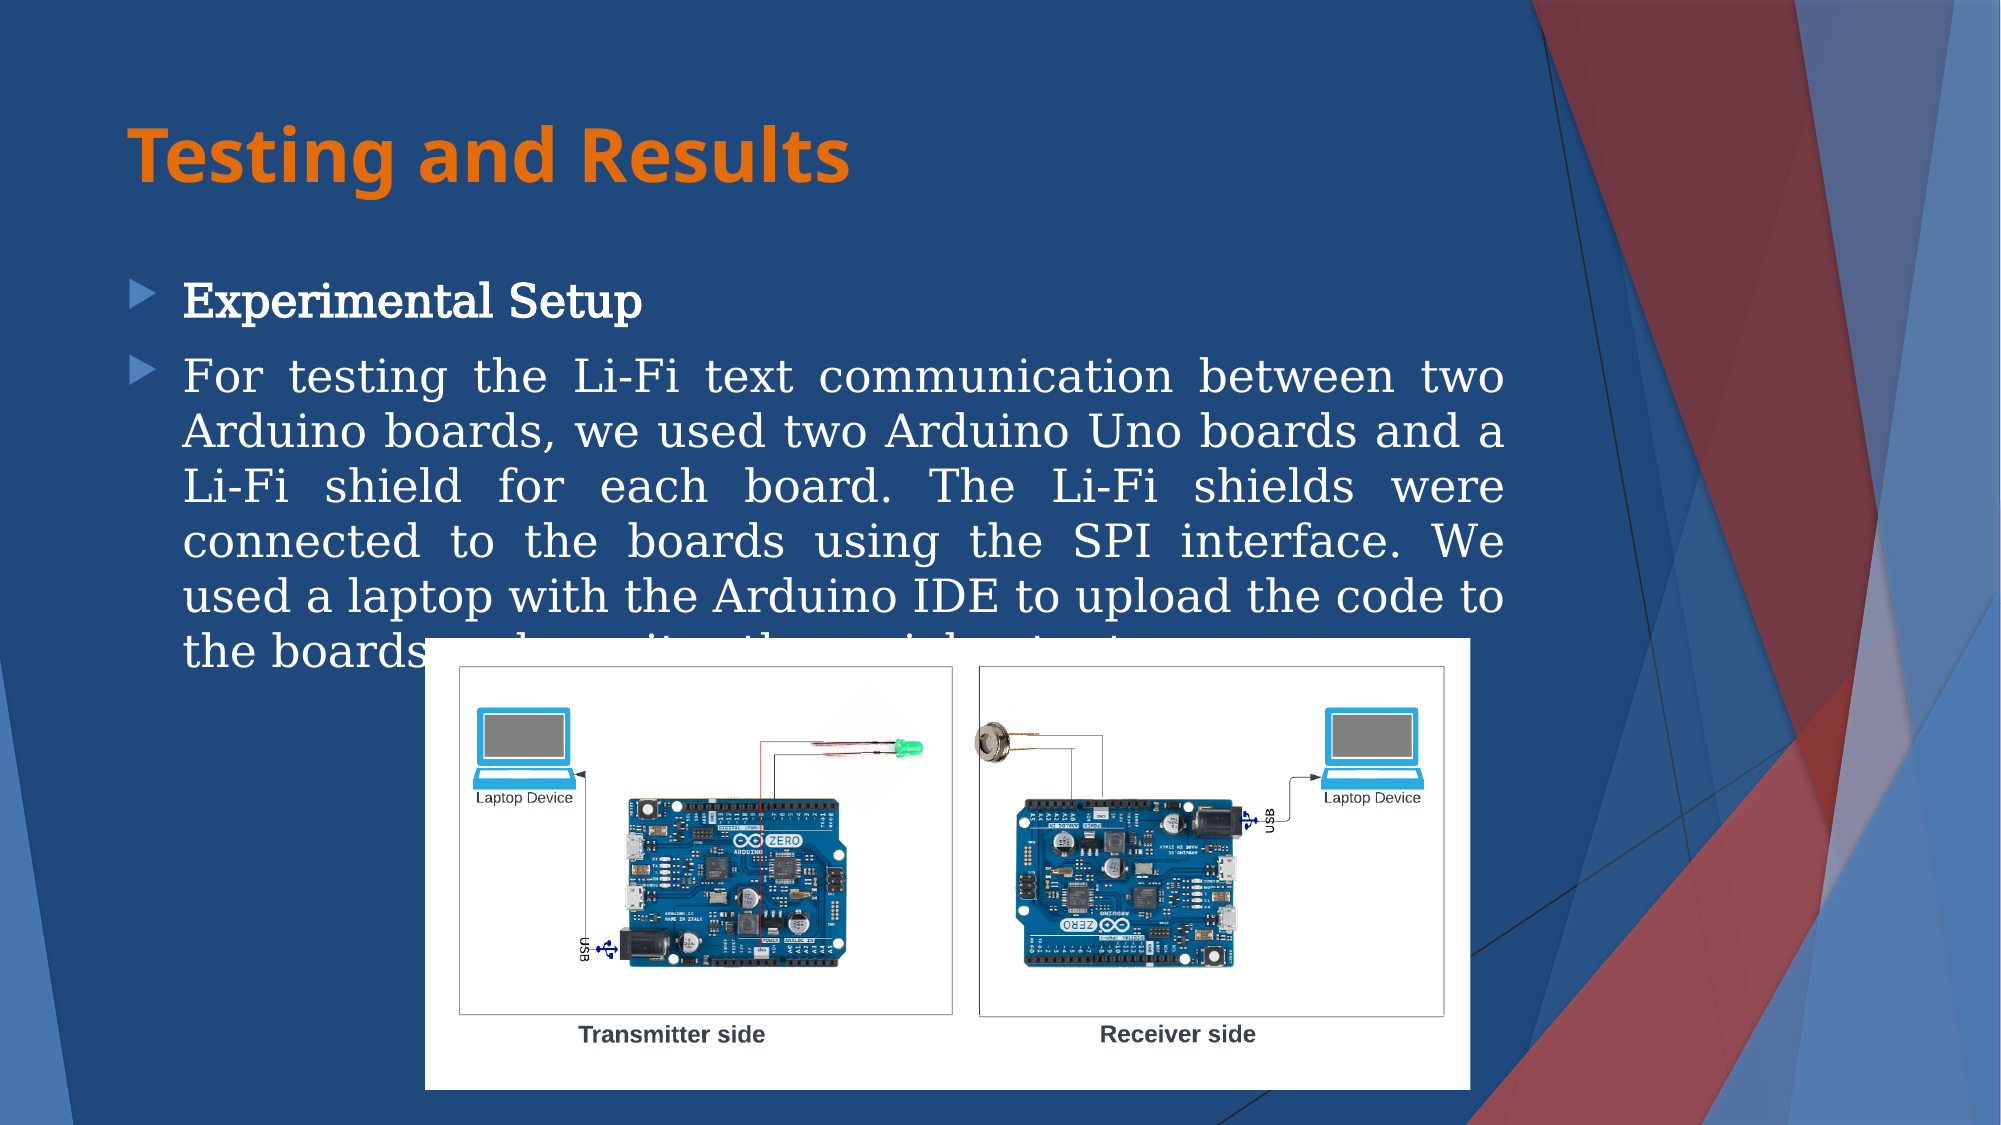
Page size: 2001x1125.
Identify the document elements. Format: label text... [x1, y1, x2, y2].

picture [424, 637, 1471, 1090]
title Testing and Results [111, 99, 1522, 263]
list Experimental Setup For testing the Li-Fi text communication between two Arduino boards, we used two Arduino Uno boards and a Li-Fi shield for each board. The Li-Fi shields were connected to the boards using the SPI interface. We used a laptop with the Arduino IDE to upload the code to the boards and monitor the serial output. [111, 263, 1522, 991]
